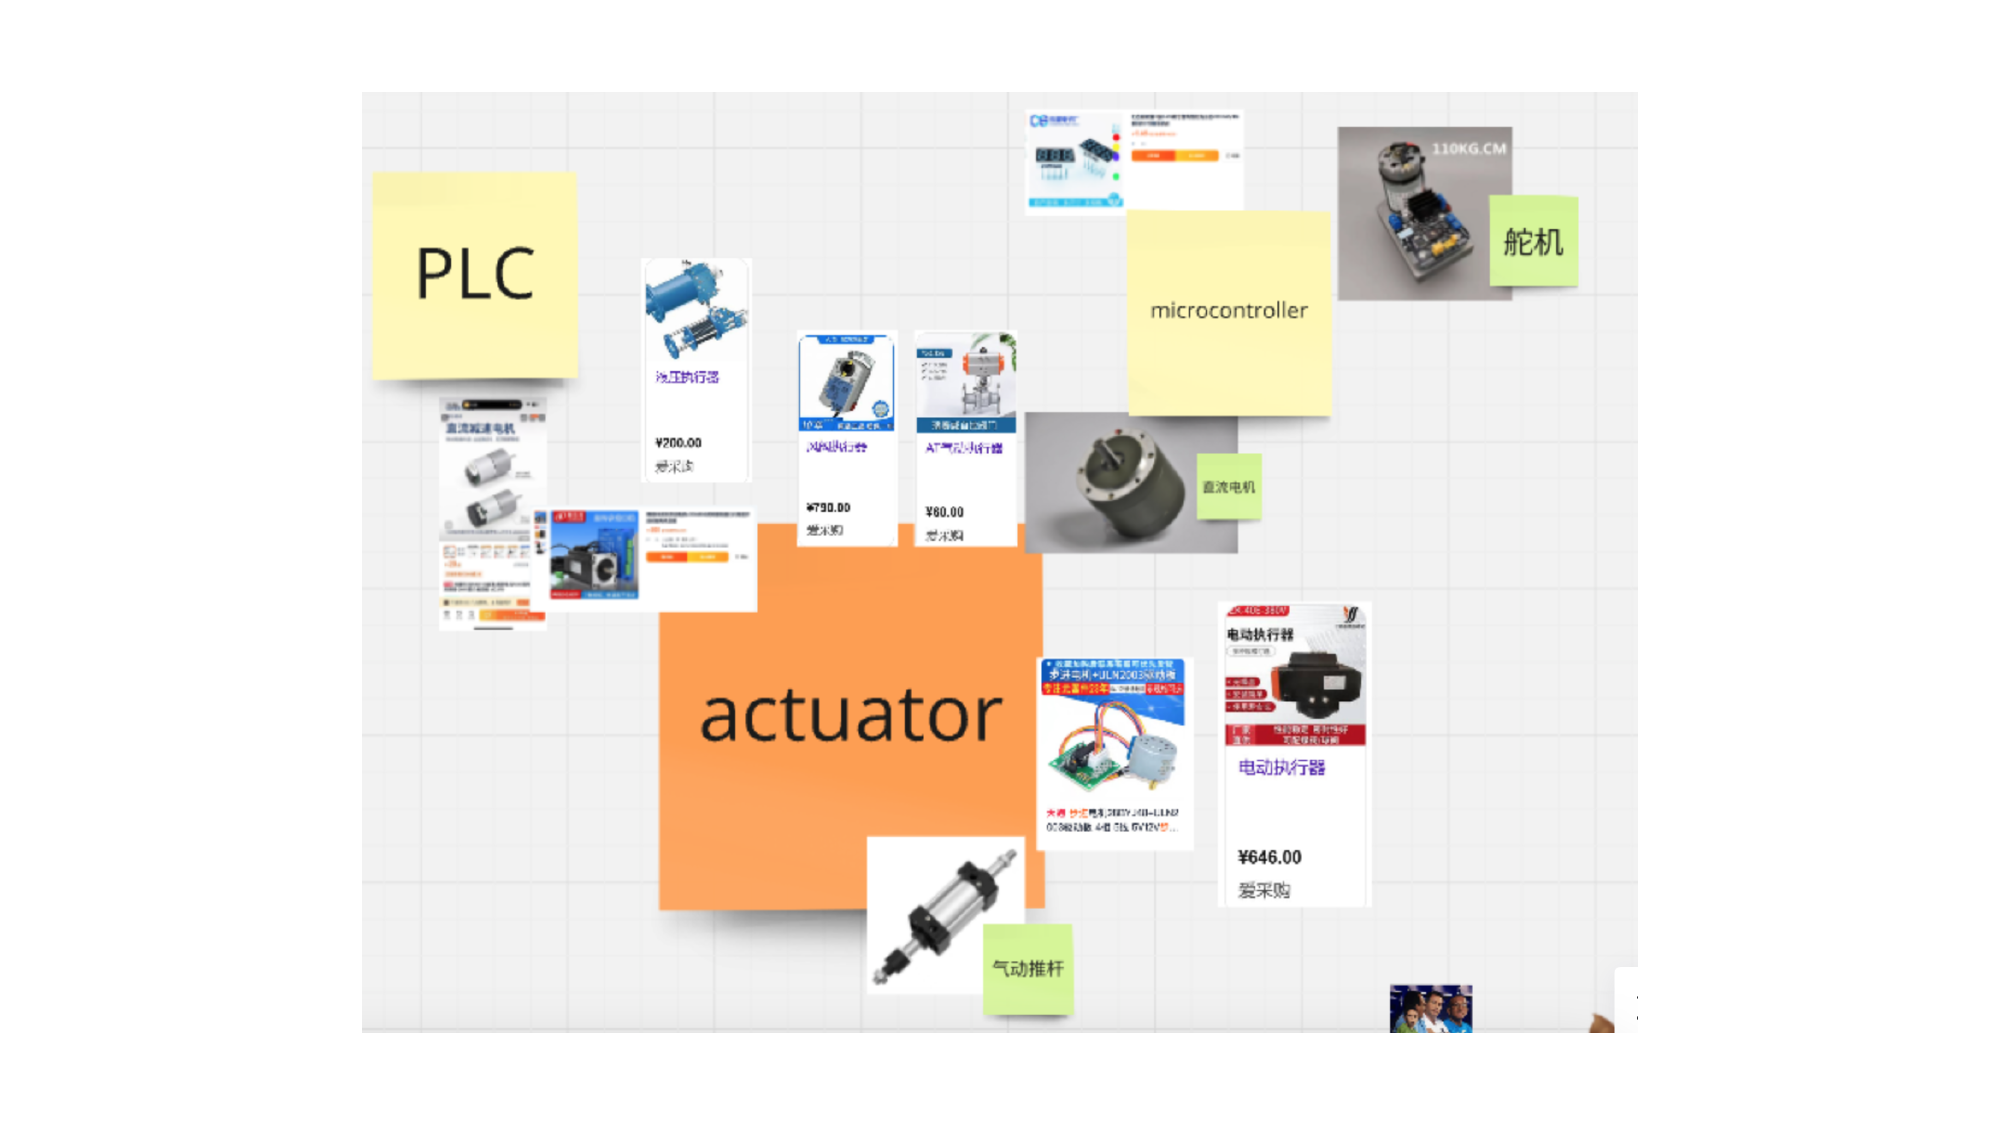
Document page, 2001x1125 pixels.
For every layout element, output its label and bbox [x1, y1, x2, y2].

picture [361, 91, 1638, 1033]
